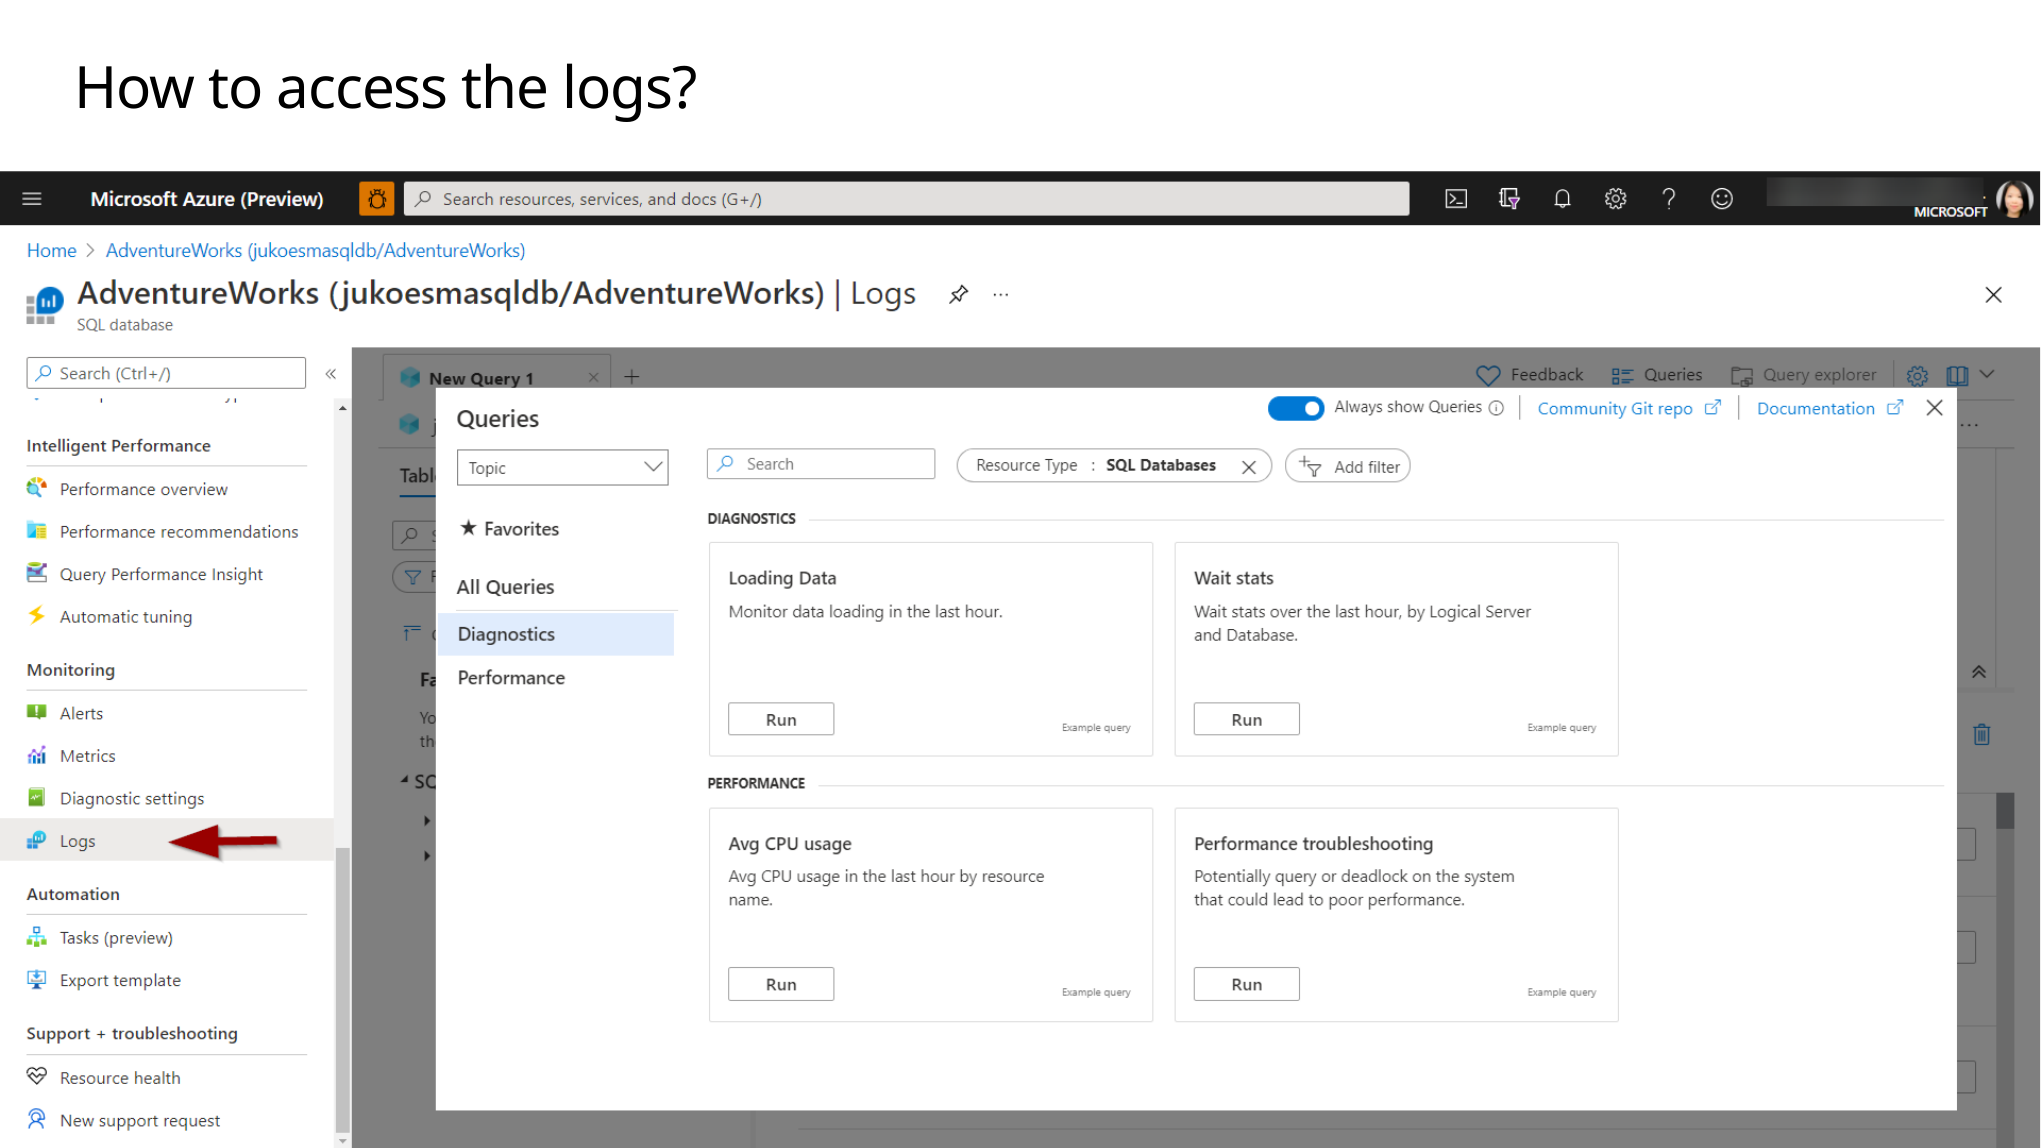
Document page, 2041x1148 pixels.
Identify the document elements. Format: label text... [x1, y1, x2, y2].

picture [0, 170, 2041, 1148]
title How to access the logs? [74, 53, 1967, 121]
